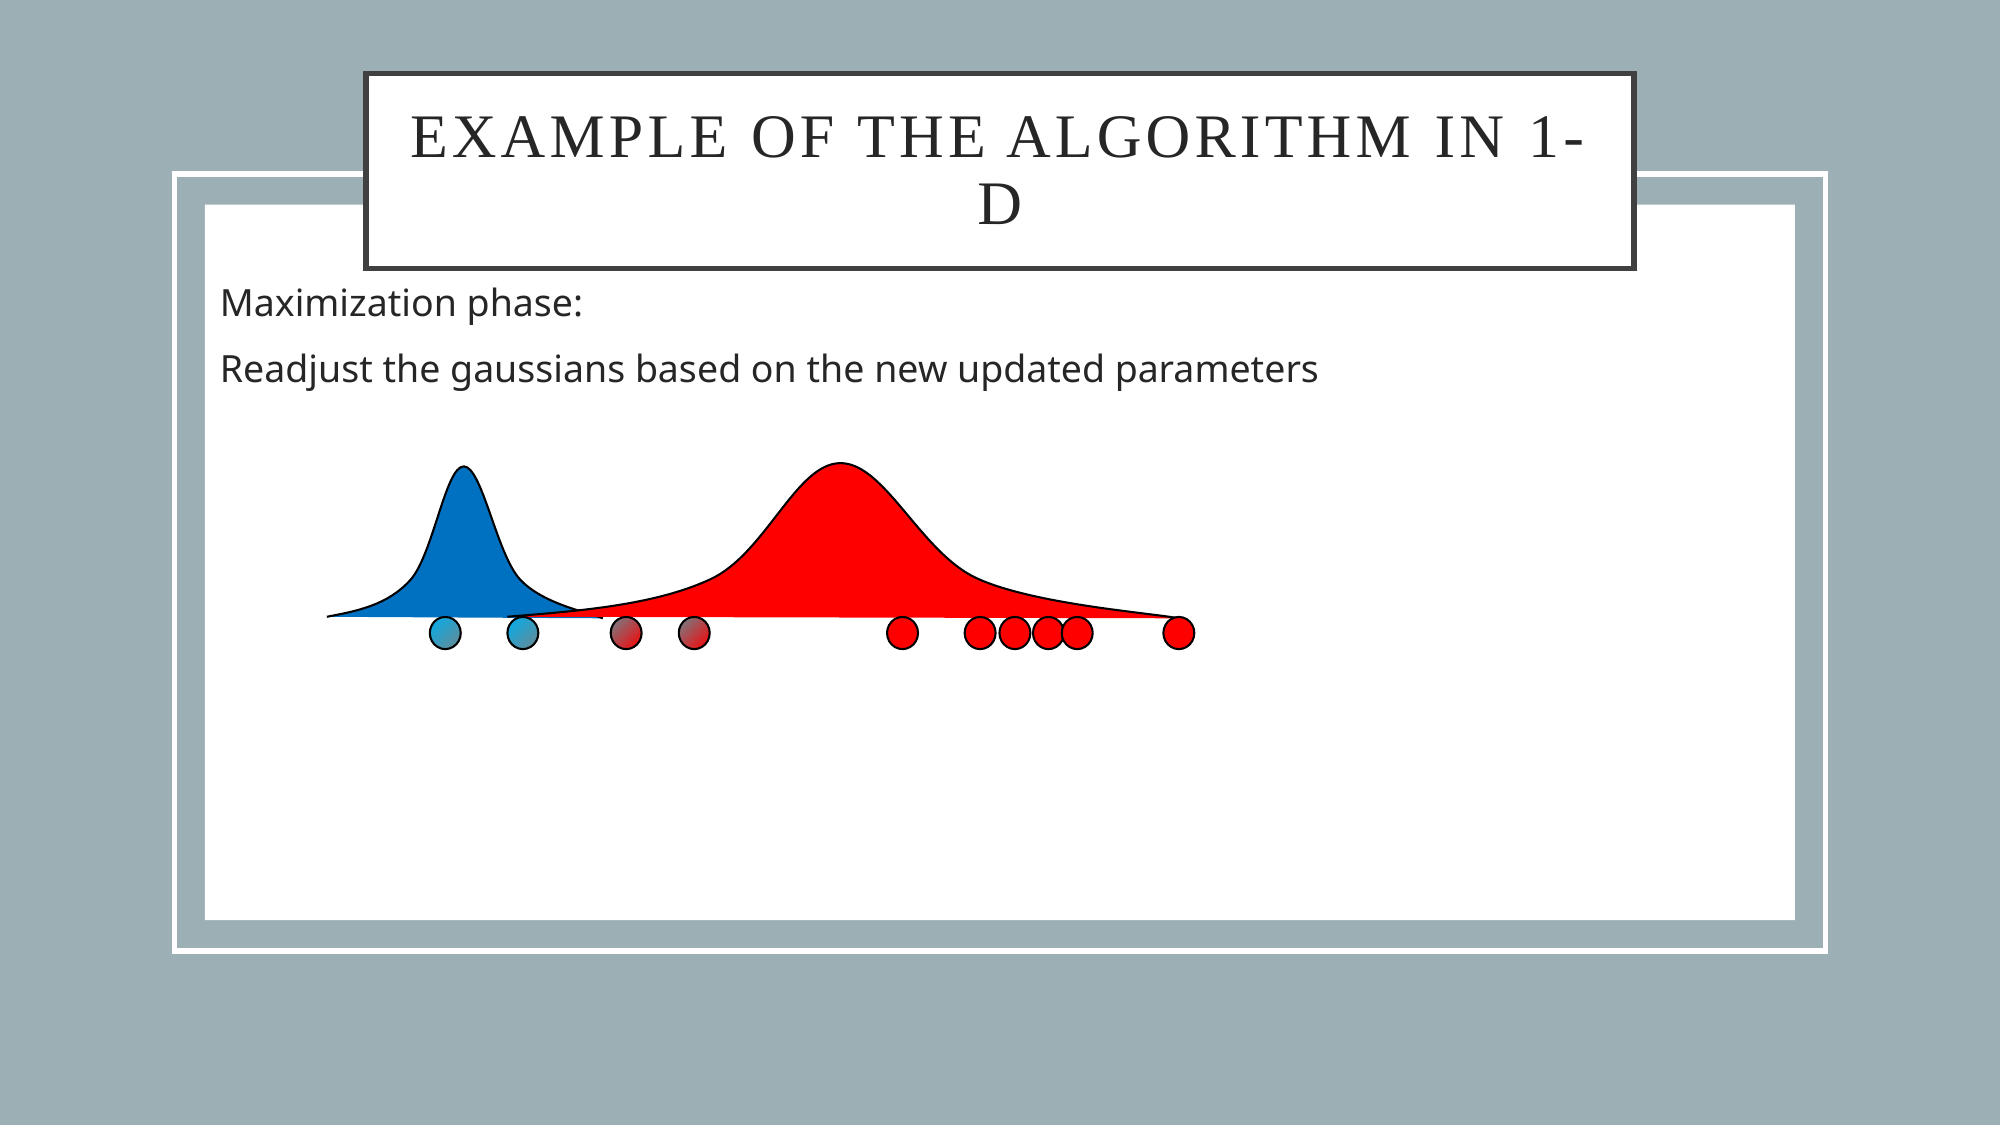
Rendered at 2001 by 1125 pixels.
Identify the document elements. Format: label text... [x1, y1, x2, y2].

text_box [886, 615, 920, 651]
text_box [1031, 615, 1063, 651]
text_box [609, 615, 643, 651]
text_box [1060, 615, 1094, 651]
text_box [677, 615, 711, 651]
text_box [0, 0, 2000, 1125]
text_box [507, 462, 1173, 619]
text_box [963, 615, 997, 651]
text_box [506, 615, 540, 651]
title Example of the algorithm in 1-d [363, 71, 1637, 271]
text_box [173, 173, 1827, 952]
text_box [1162, 615, 1196, 651]
text_box [326, 465, 577, 618]
text_box [428, 615, 462, 651]
text_box [998, 615, 1032, 651]
